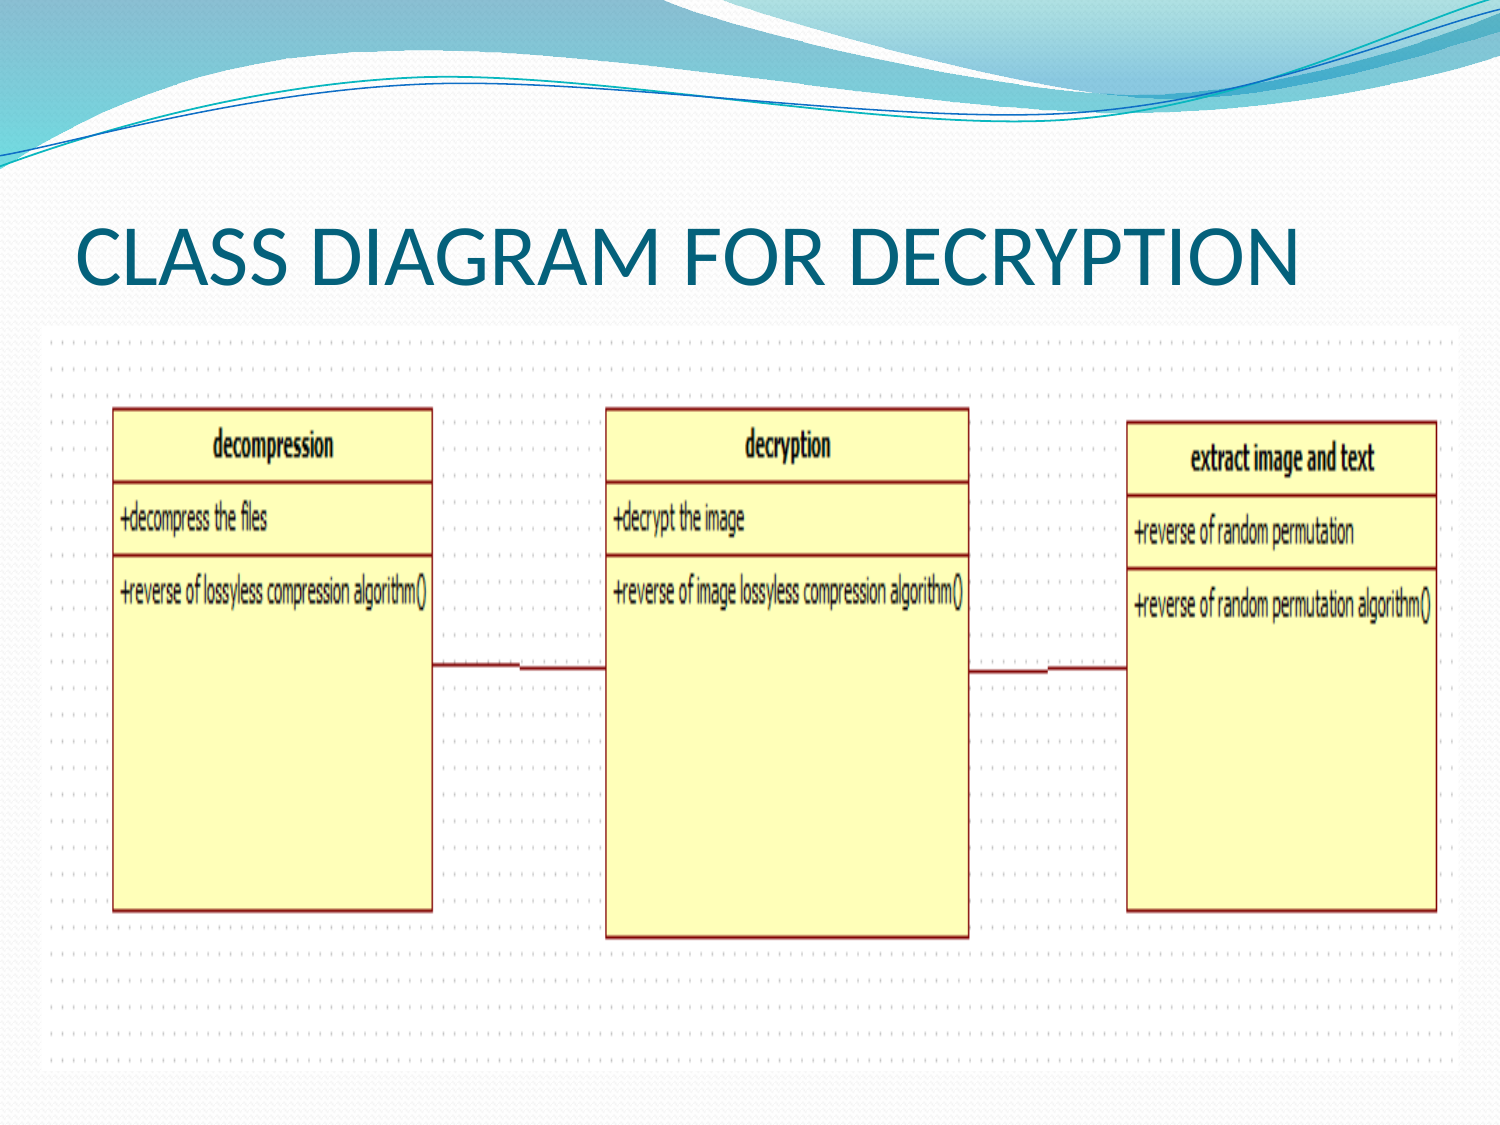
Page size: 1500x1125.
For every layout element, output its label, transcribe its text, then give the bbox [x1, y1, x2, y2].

title CLASS DIAGRAM FOR DECRYPTION [75, 115, 1438, 303]
picture [41, 326, 1459, 1071]
